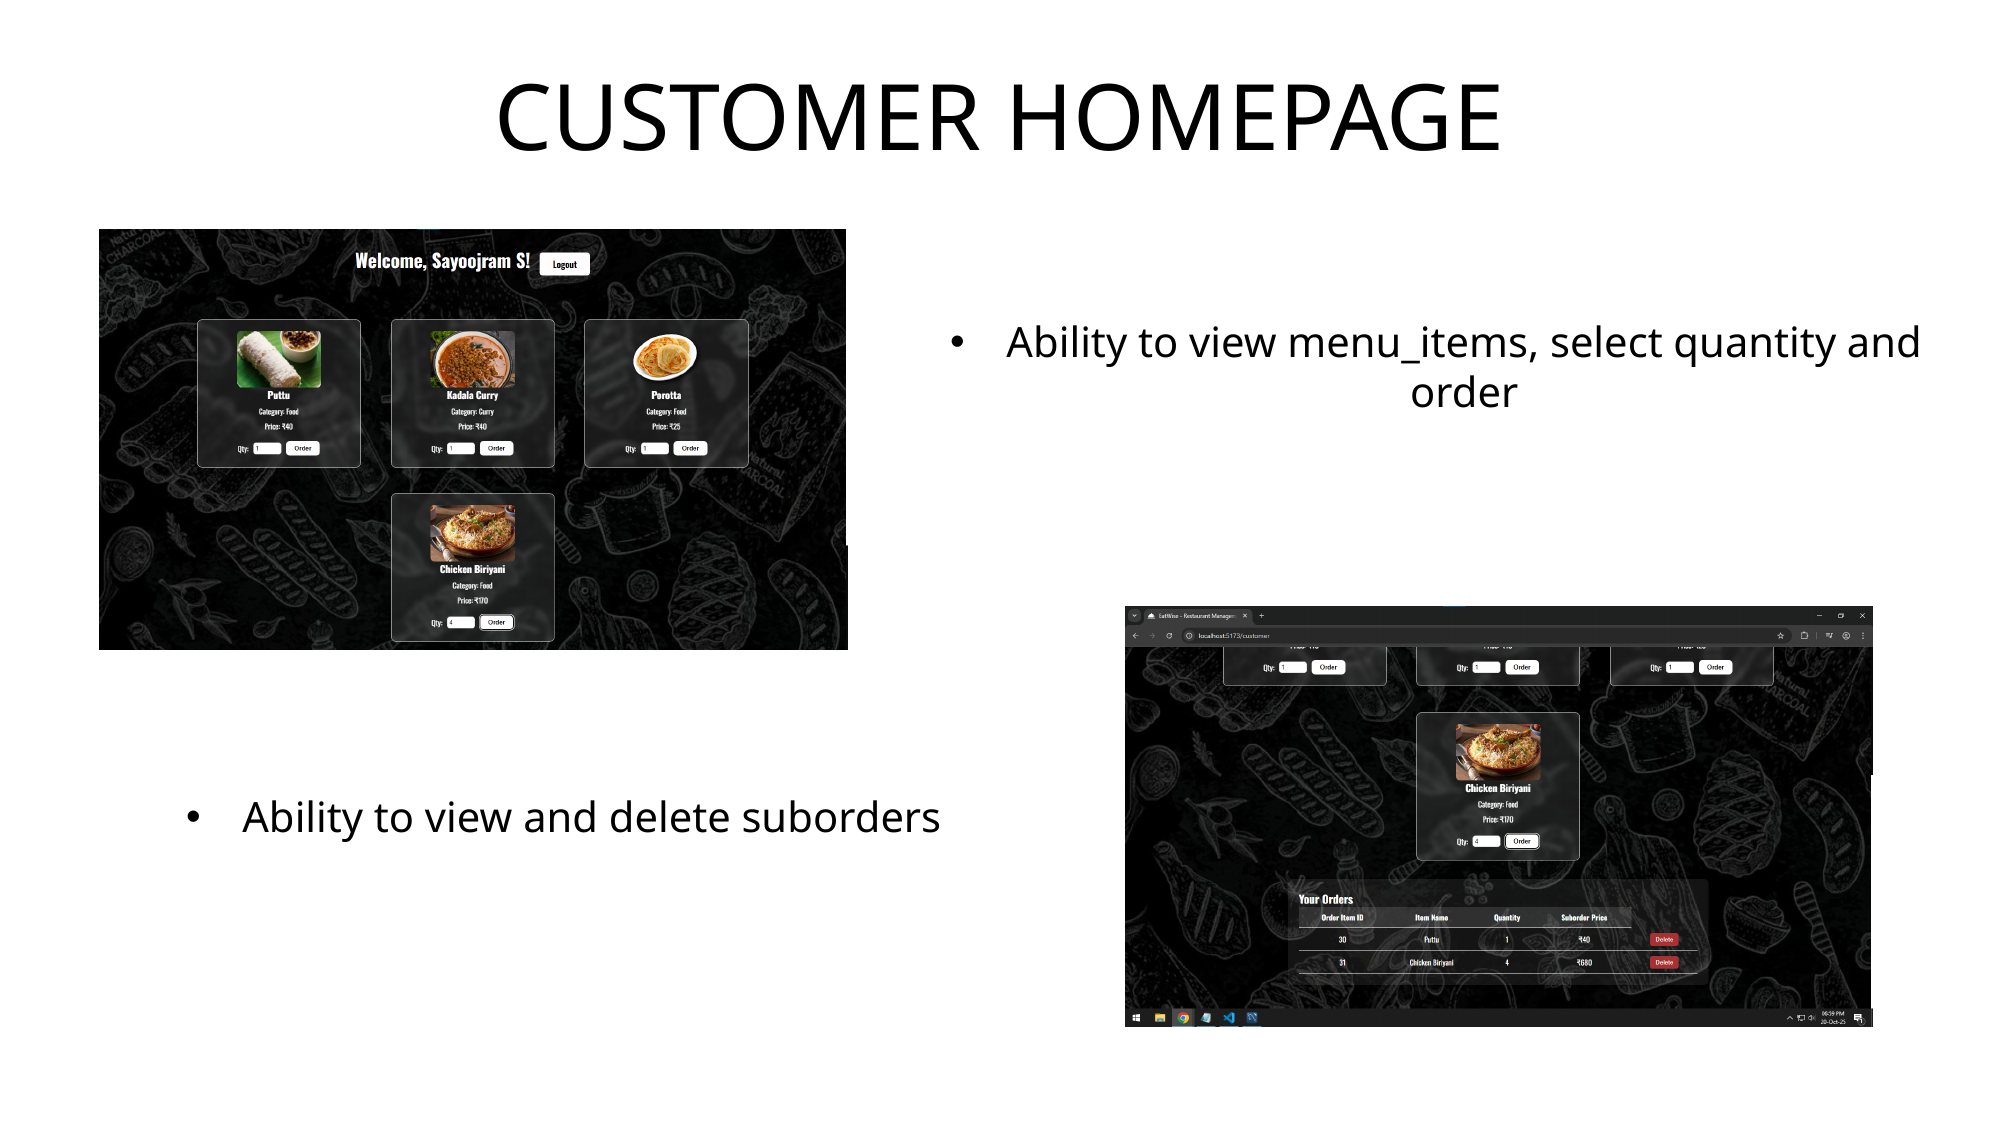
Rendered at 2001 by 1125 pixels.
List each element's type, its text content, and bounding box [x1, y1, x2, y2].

picture [1124, 606, 1873, 1027]
text_box Ability to view menu_items, select quantity and order [935, 308, 1938, 424]
text_box CUSTOMER HOMEPAGE [62, 51, 1938, 177]
text_box Ability to view and delete suborders [62, 783, 1065, 849]
picture [99, 229, 848, 650]
